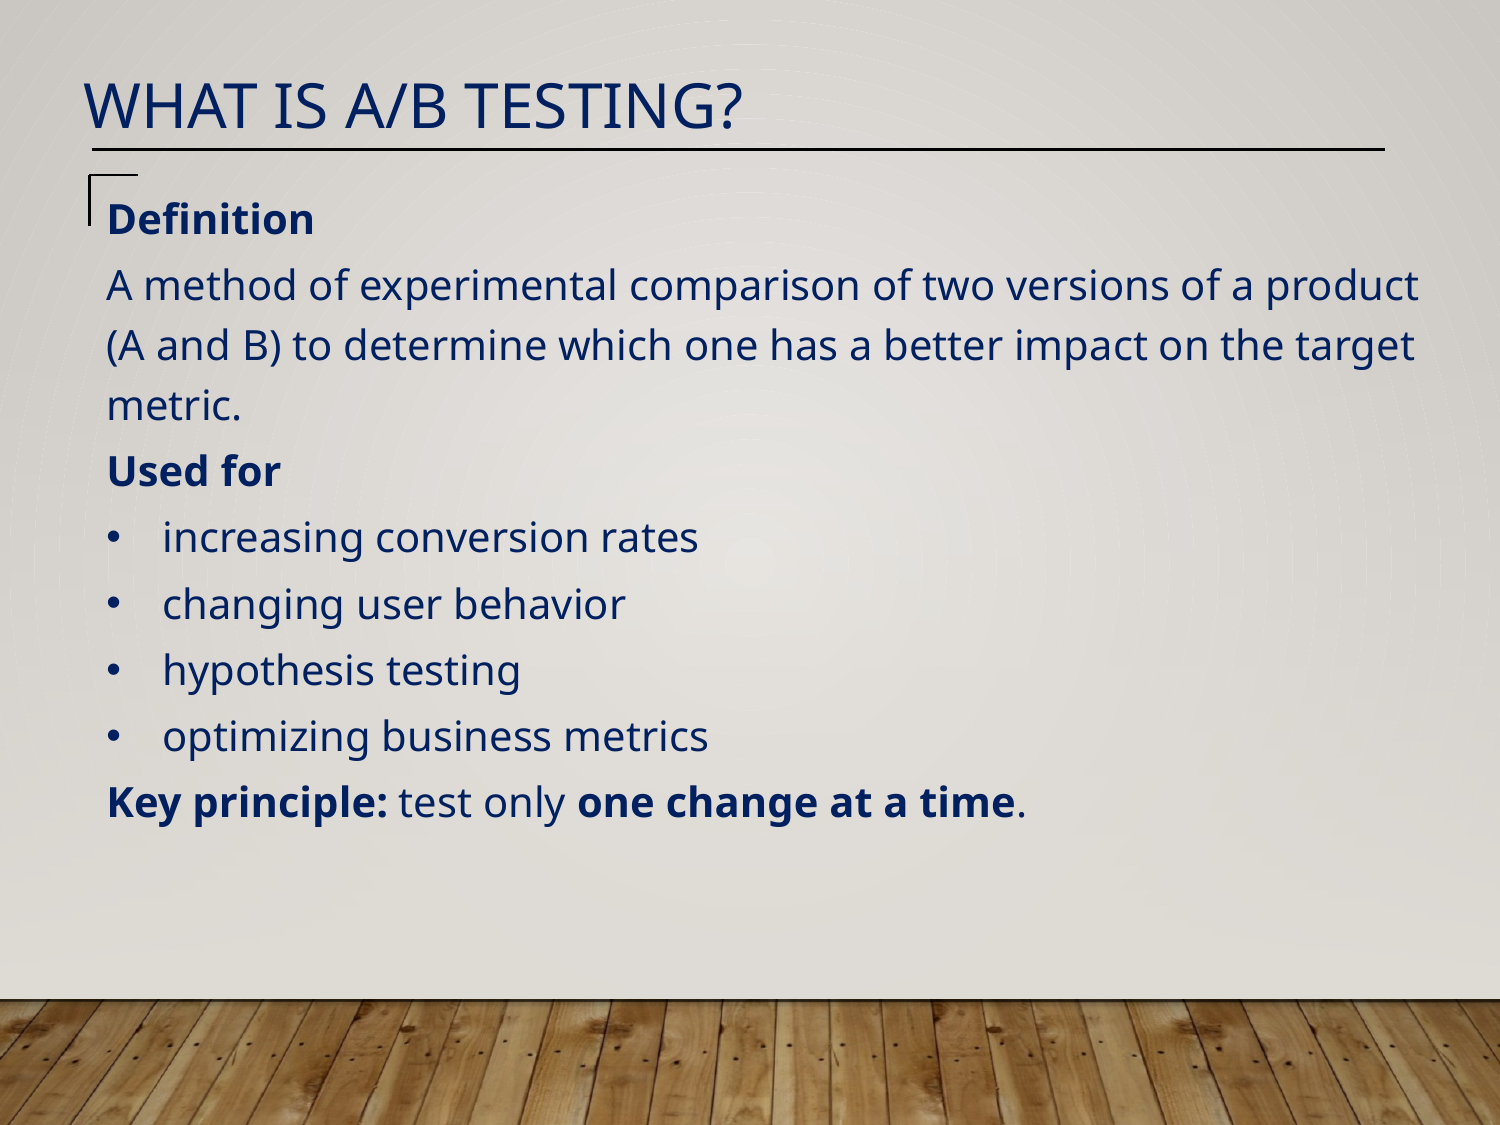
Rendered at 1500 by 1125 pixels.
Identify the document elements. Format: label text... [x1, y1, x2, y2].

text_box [89, 174, 139, 227]
text_box Definition A method of experimental comparison of two versions of a product (A and B) to determine which one has a better impact on the target metric. Used for increasing conversion rates changing user behavior hypothesis testing optimizing business metrics Key principle: test only one change at a time. [91, 175, 1442, 823]
text_box What Is A/B Testing? [68, 67, 1344, 150]
picture [0, 999, 1500, 1125]
